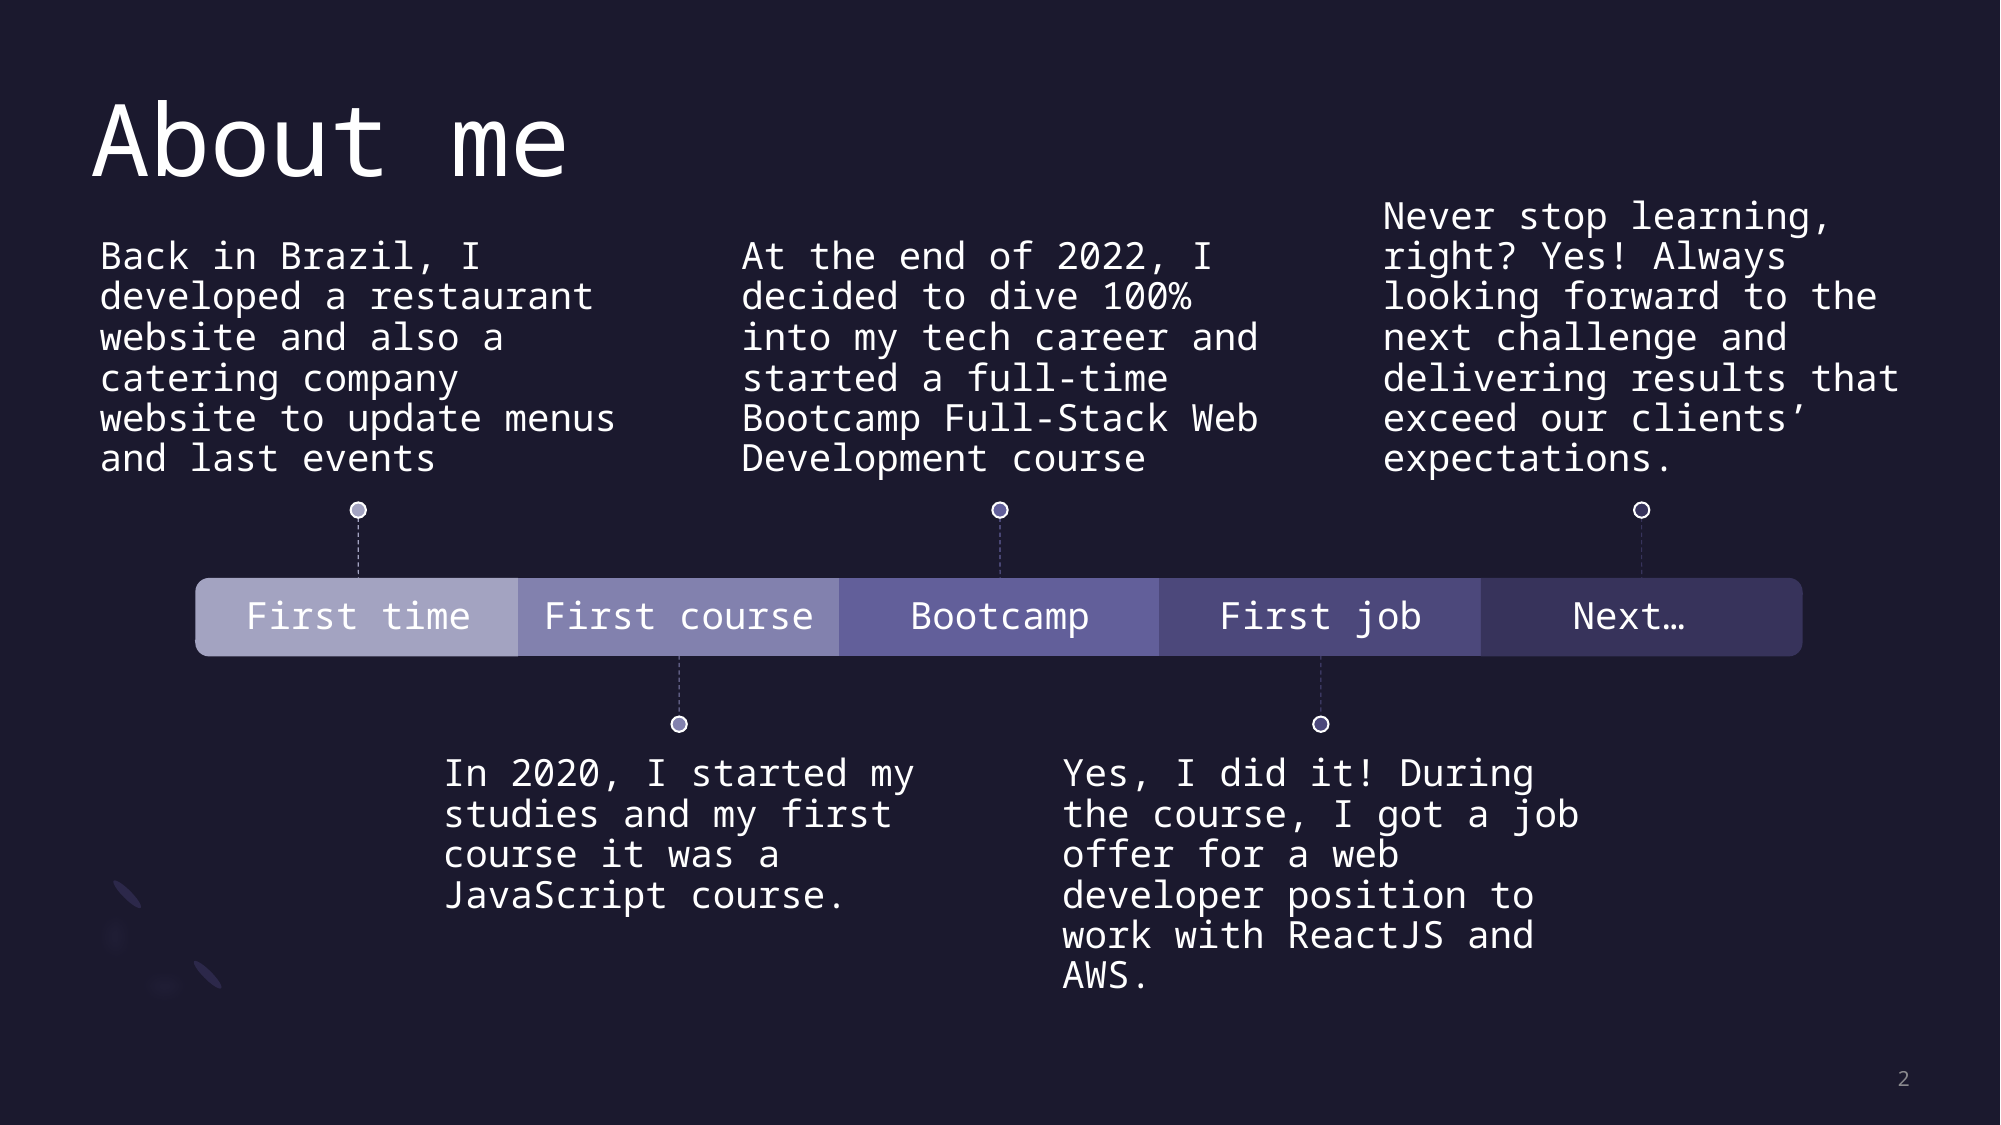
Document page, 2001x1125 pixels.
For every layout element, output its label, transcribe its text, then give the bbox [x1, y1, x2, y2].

slide_number 2 [1632, 1067, 1910, 1093]
title About me [90, 90, 1910, 234]
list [90, 234, 1910, 1000]
